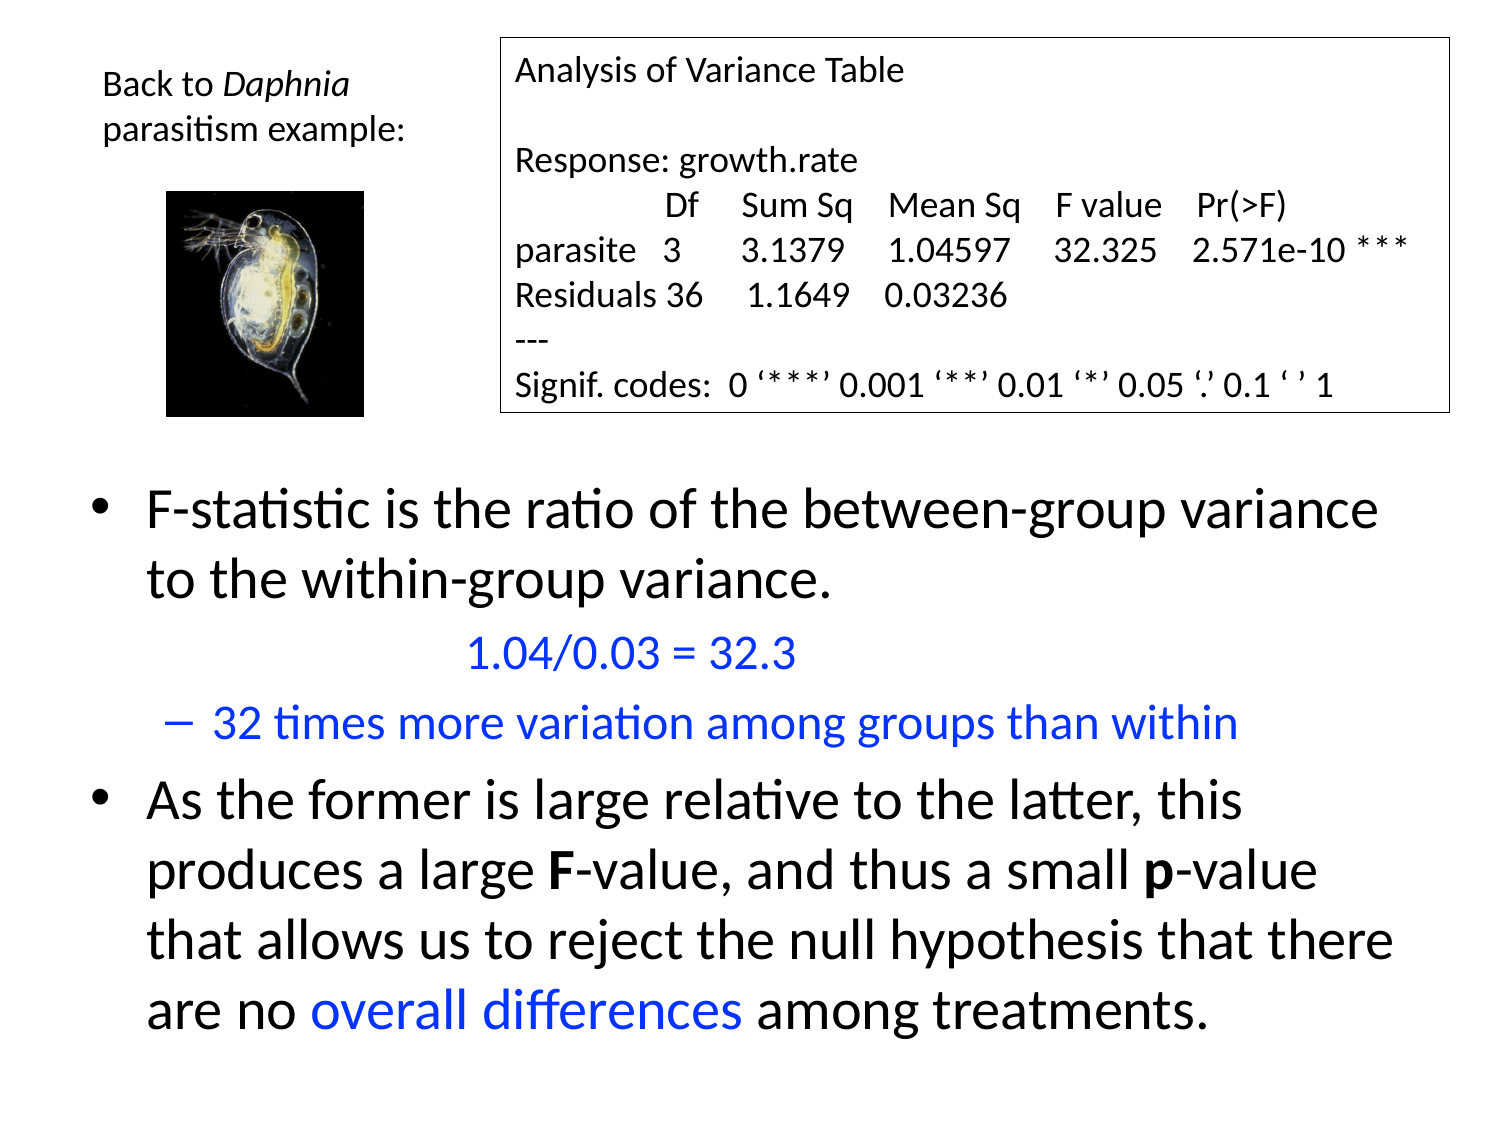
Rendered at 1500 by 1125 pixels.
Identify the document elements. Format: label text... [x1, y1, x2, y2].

text_box Analysis of Variance Table Response: growth.rate Df Sum Sq Mean Sq F value Pr(>F) parasite 3 3.1379 1.04597 32.325 2.571e-10 *** Residuals 36 1.1649 0.03236 --- Signif. codes: 0 ‘***’ 0.001 ‘**’ 0.01 ‘*’ 0.05 ‘.’ 0.1 ‘ ’ 1 [500, 37, 1450, 413]
list F-statistic is the ratio of the between-group variance to the within-group variance. 1.04/0.03 = 32.3 32 times more variation among groups than within As the former is large relative to the latter, this produces a large F-value, and thus a small p-value that allows us to reject the null hypothesis that there are no overall differences among treatments. [75, 462, 1425, 1075]
picture [166, 190, 365, 417]
text_box Back to Daphnia parasitism example: [87, 51, 425, 157]
